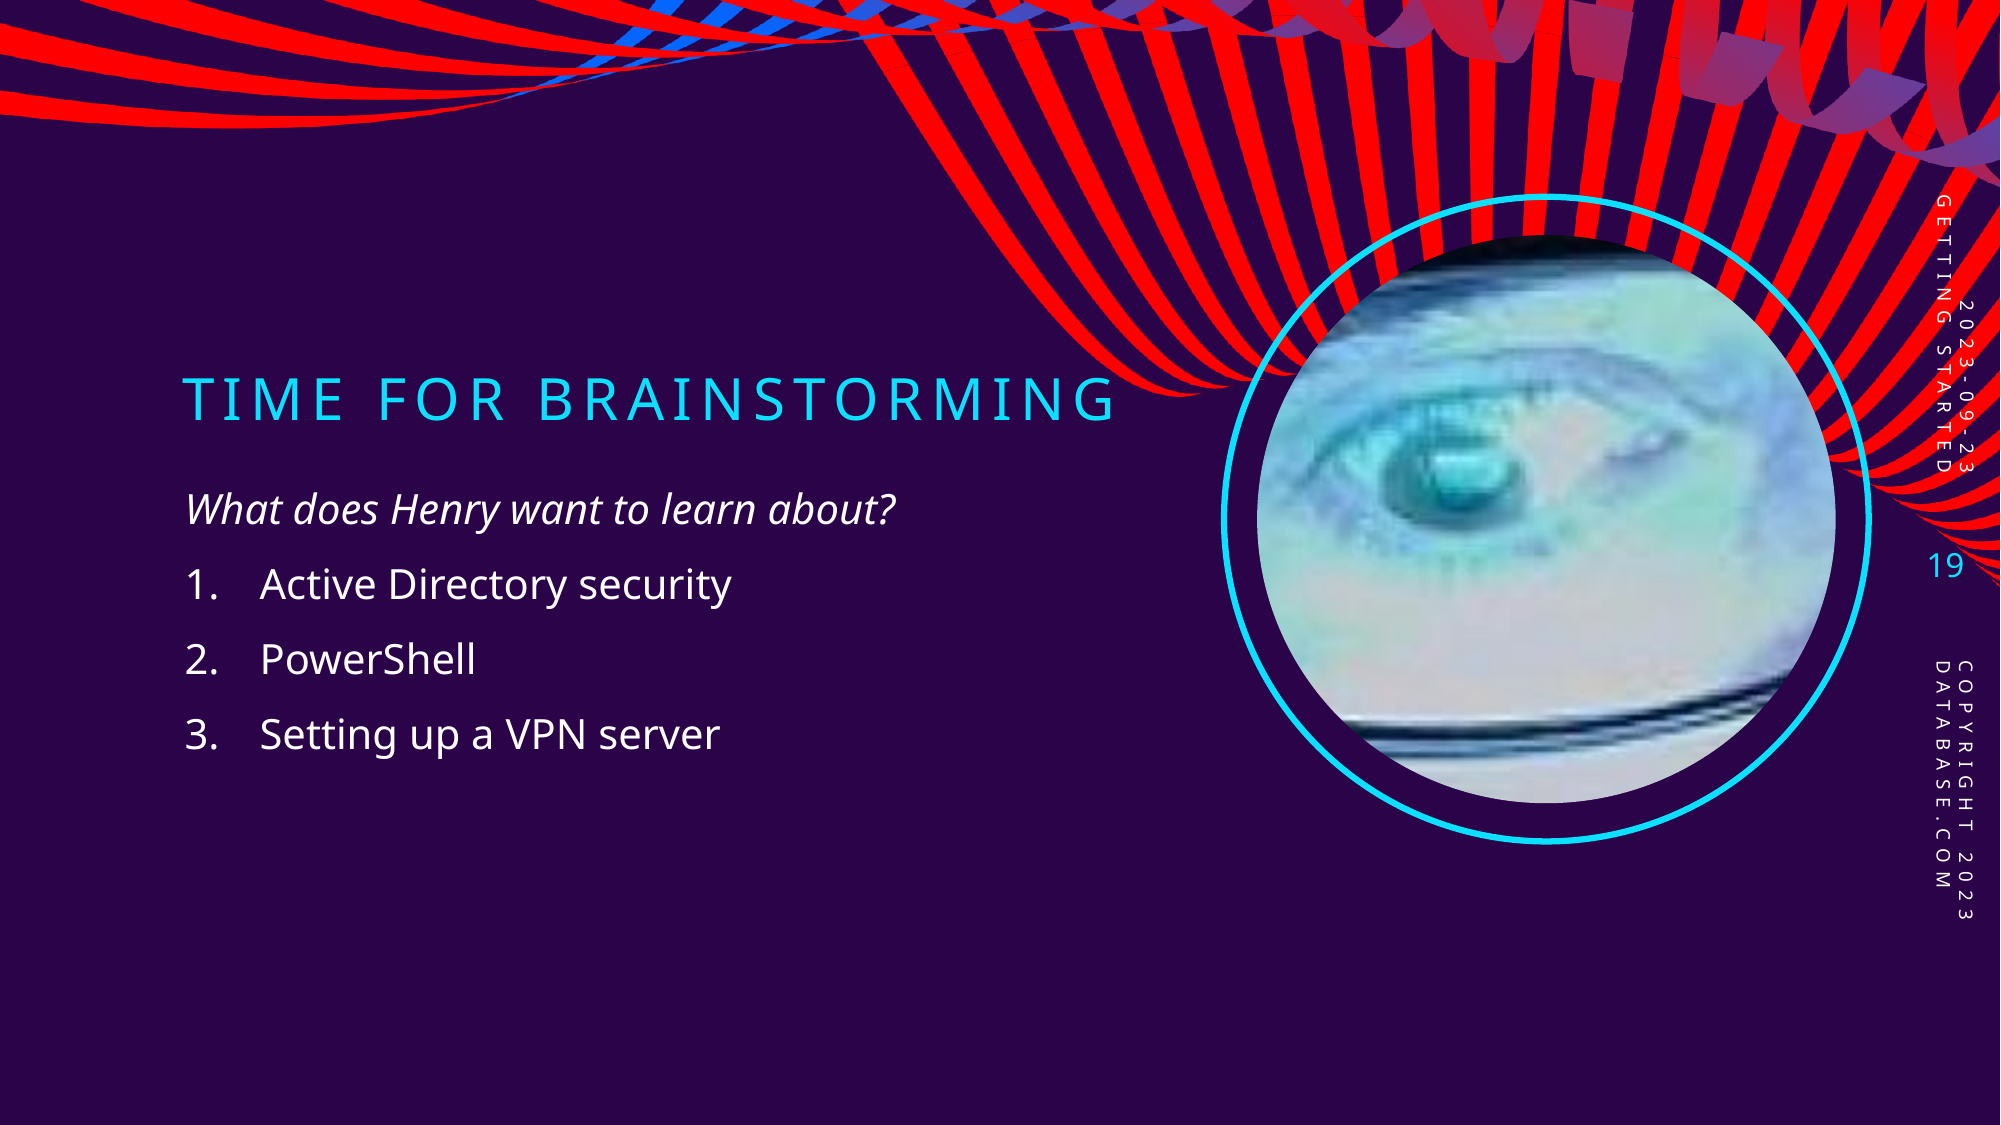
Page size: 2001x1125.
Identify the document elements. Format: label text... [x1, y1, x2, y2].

picture [0, 0, 2000, 1125]
list What does Henry want to learn about? Active Directory security PowerShell Setting up a VPN server [169, 450, 1041, 922]
title Time FOR BRAINSTORMING [167, 362, 1144, 451]
footer 2023-09-23 Getting started [1926, 33, 1987, 489]
slide_number COPYRIGHT 2023 DATABASE.COM [1925, 645, 1986, 1080]
slide_number 19 [1889, 519, 1980, 615]
